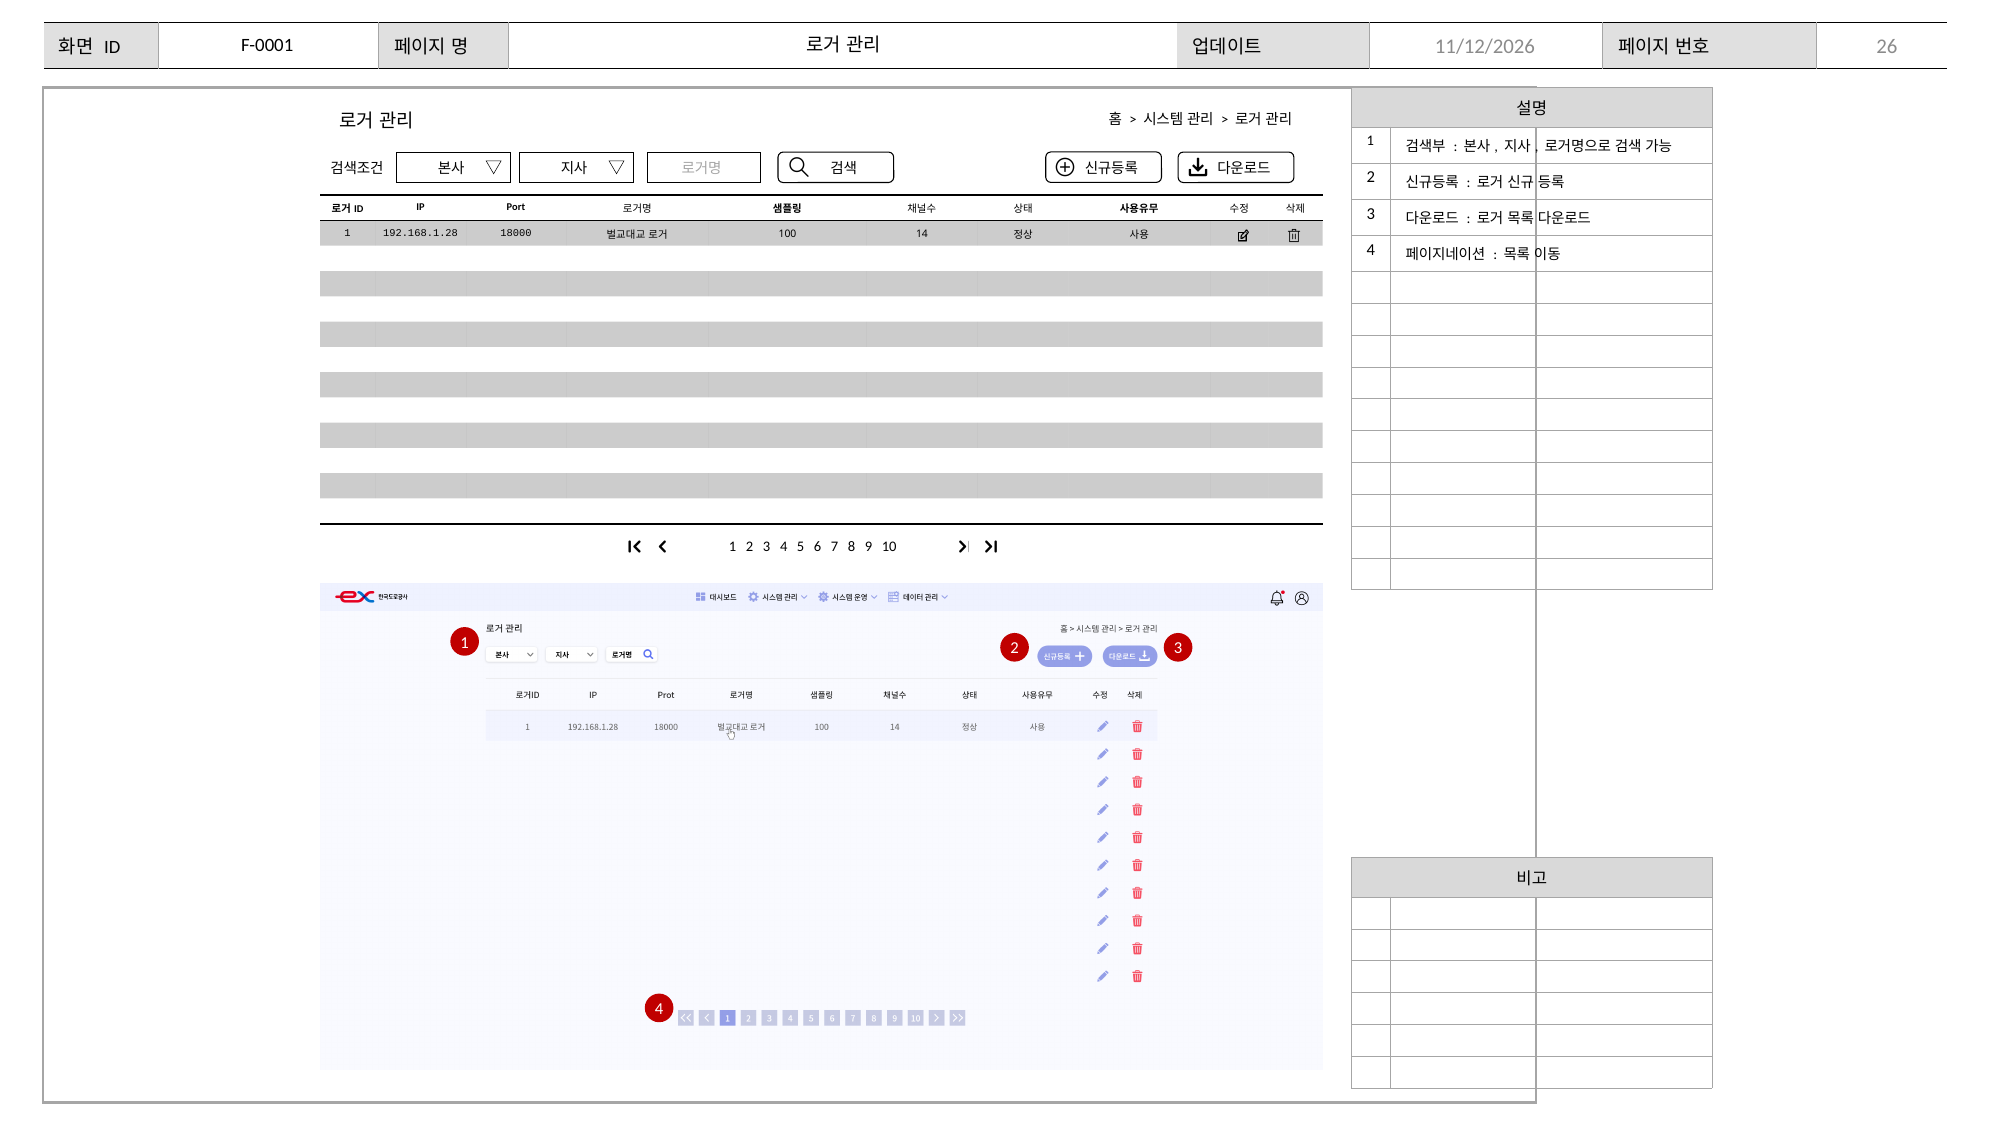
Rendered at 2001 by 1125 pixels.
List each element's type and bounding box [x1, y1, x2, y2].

table_header [1352, 858, 1712, 897]
table_cell [1391, 236, 1712, 271]
table_header [1352, 88, 1712, 127]
table_header [320, 196, 1323, 220]
table_cell [1352, 1057, 1390, 1088]
table_cell [1352, 200, 1390, 235]
table_cell [1391, 463, 1712, 494]
table_cell [1391, 559, 1712, 589]
table_cell [1352, 304, 1390, 335]
text_box [324, 101, 429, 139]
list [162, 27, 372, 64]
table_cell [1391, 164, 1712, 199]
table_cell [1391, 399, 1712, 430]
table_cell [1352, 431, 1390, 462]
text_box [1045, 151, 1162, 183]
table_cell [1352, 128, 1390, 163]
picture [319, 583, 1323, 1070]
table_cell [1352, 495, 1390, 526]
slide_number [1377, 29, 1593, 61]
slide_number [1825, 29, 1949, 61]
table_cell [1352, 898, 1390, 929]
text_box [1093, 102, 1307, 135]
picture [1236, 228, 1250, 243]
text_box [395, 151, 511, 184]
table_cell [1391, 200, 1712, 235]
text_box [1178, 152, 1294, 183]
text_box [518, 151, 634, 184]
text_box [777, 152, 894, 183]
table_cell [1352, 930, 1390, 960]
table_cell [1352, 399, 1390, 430]
table_cell [1391, 336, 1712, 367]
list [514, 27, 1174, 64]
text_box [646, 151, 761, 184]
table_cell [1352, 164, 1390, 199]
table_cell [1352, 527, 1390, 558]
table_cell [1391, 1057, 1712, 1088]
table_cell [1391, 527, 1712, 558]
table_cell [1352, 1025, 1390, 1056]
text_box [620, 532, 1005, 561]
table_cell [320, 221, 1323, 523]
table_cell [1352, 961, 1390, 992]
table_cell [1391, 272, 1712, 303]
picture [1287, 228, 1301, 243]
table_cell [1391, 1025, 1712, 1056]
table_cell [1391, 961, 1712, 992]
table_cell [1391, 368, 1712, 398]
table_cell [1352, 463, 1390, 494]
table_cell [1352, 559, 1390, 589]
table_cell [1352, 272, 1390, 303]
table_cell [1391, 898, 1712, 929]
table_cell [1391, 993, 1712, 1024]
table_cell [1391, 304, 1712, 335]
table_cell [1391, 495, 1712, 526]
table_cell [1391, 431, 1712, 462]
text_box [330, 158, 384, 176]
table_cell [1352, 336, 1390, 367]
table_cell [1352, 993, 1390, 1024]
table_cell [1352, 368, 1390, 398]
table_cell [1352, 236, 1390, 271]
table_cell [1391, 930, 1712, 960]
table_cell [1391, 128, 1712, 163]
